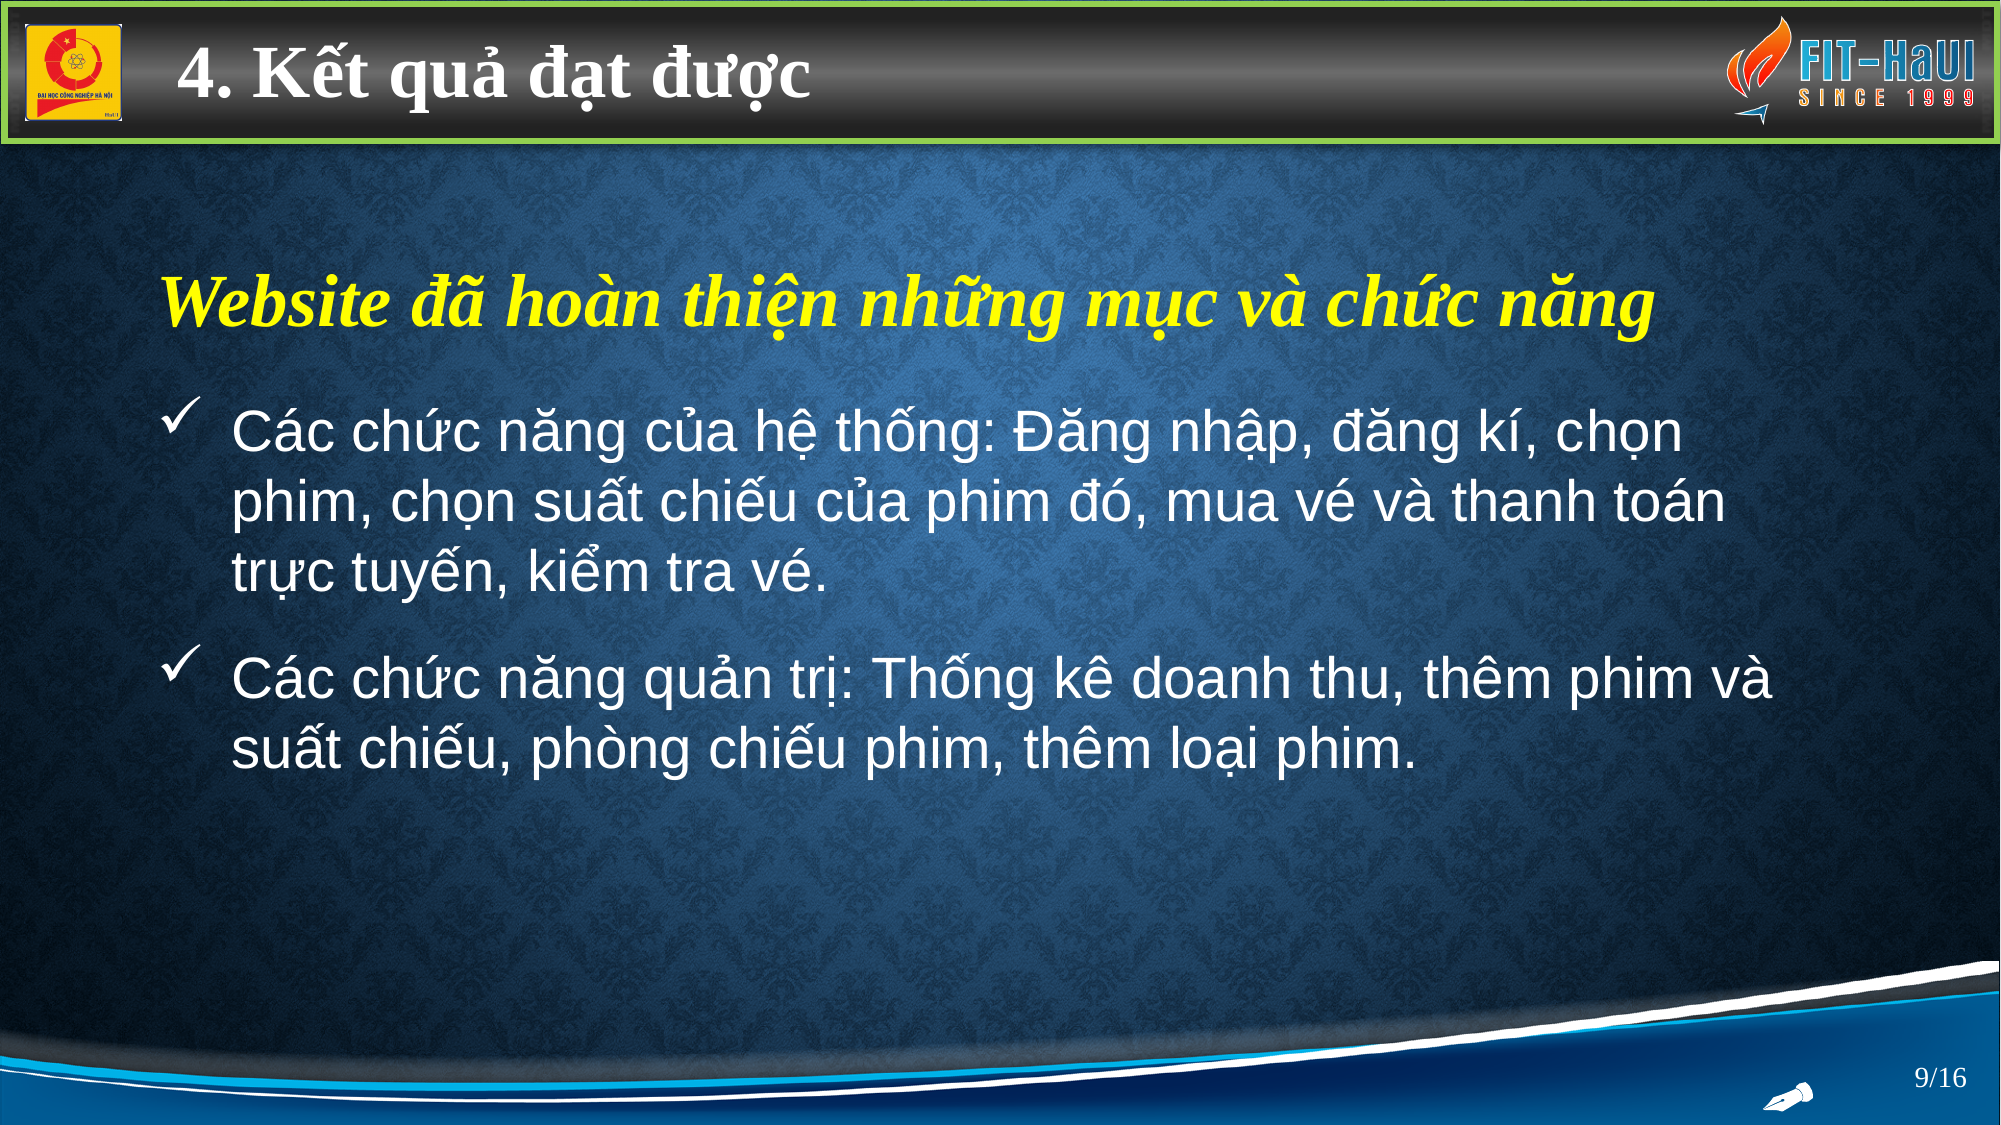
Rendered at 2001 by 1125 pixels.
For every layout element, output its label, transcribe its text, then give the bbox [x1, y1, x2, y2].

text_box 4. Kết quả đạt được [162, 15, 1707, 121]
picture [0, 0, 2001, 1125]
text_box Website đã hoàn thiện những mục và chức năng [66, 243, 2000, 349]
slide_number /16 [1858, 1046, 1983, 1106]
text_box Các chức năng của hệ thống: Đăng nhập, đăng kí, chọn phim, chọn suất chiếu của phim đó, mua vé và thanh toán trực tuyến, kiểm tra vé. Các chức năng quản trị: Thống kê doanh thu, thêm phim và suất chiếu, phòng chiếu phim, thêm loại phim. [66, 385, 1814, 788]
